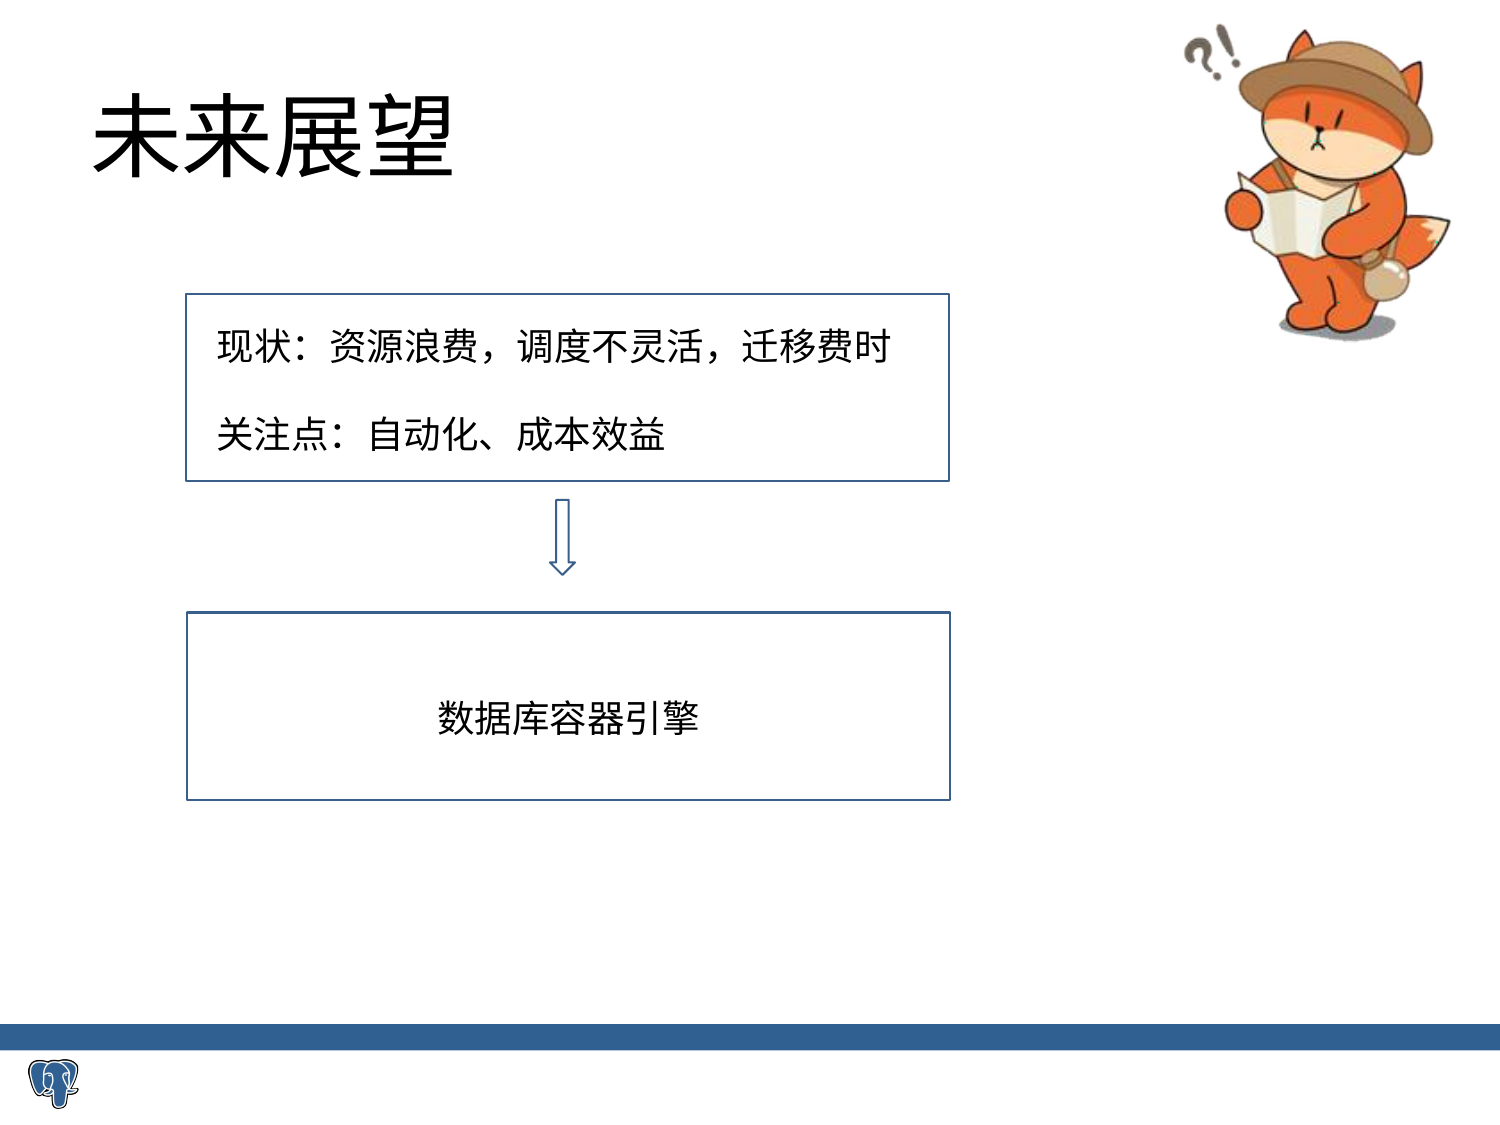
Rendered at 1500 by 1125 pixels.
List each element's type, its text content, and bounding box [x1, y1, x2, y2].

text_box [184, 292, 951, 483]
text_box 未来展望 [87, 76, 550, 189]
picture [28, 1059, 79, 1109]
text_box [1179, 23, 1456, 343]
text_box [185, 610, 952, 802]
text_box [548, 497, 577, 578]
